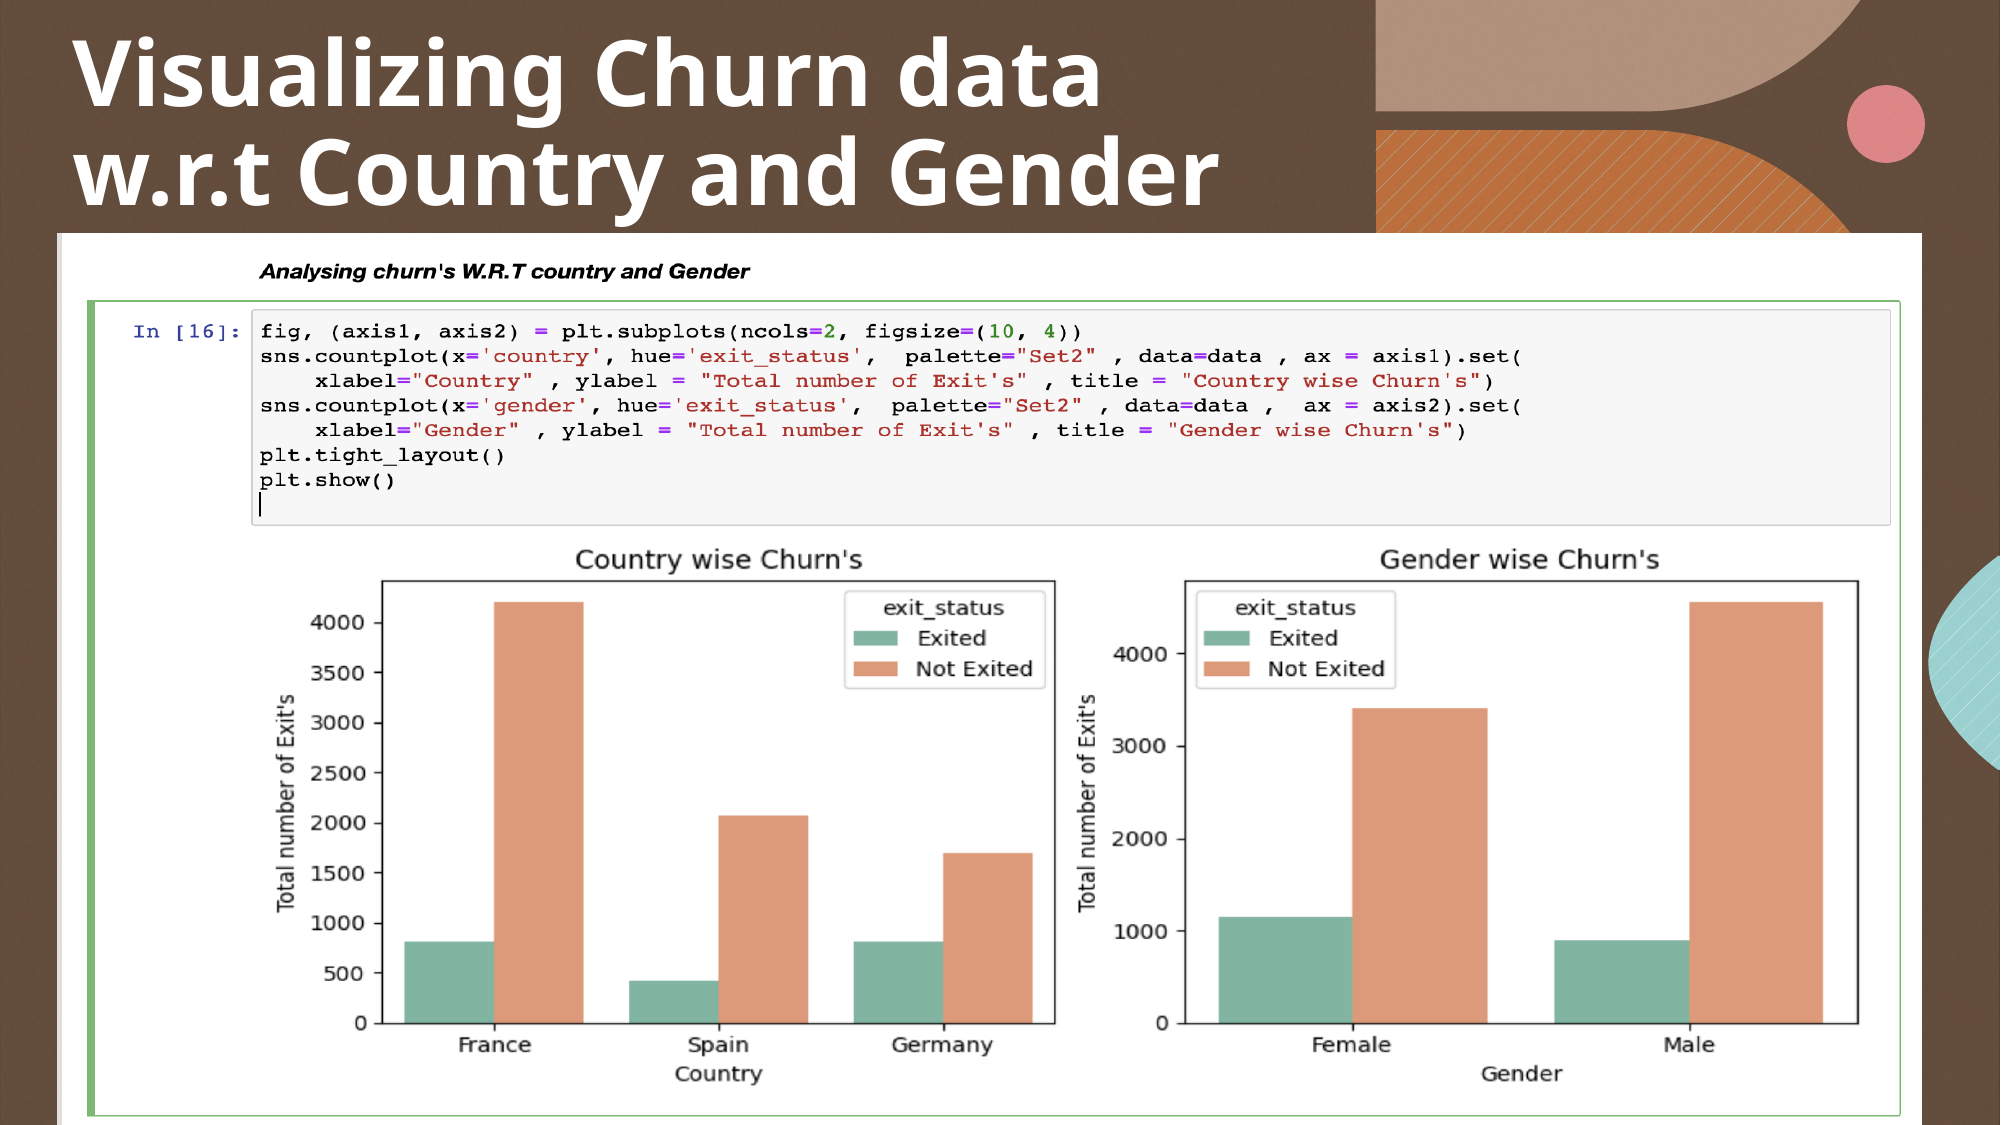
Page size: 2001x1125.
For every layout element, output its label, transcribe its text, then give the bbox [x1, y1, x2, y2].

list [57, 233, 1922, 1125]
title Visualizing Churn data w.r.t Country and Gender [57, 117, 1319, 233]
